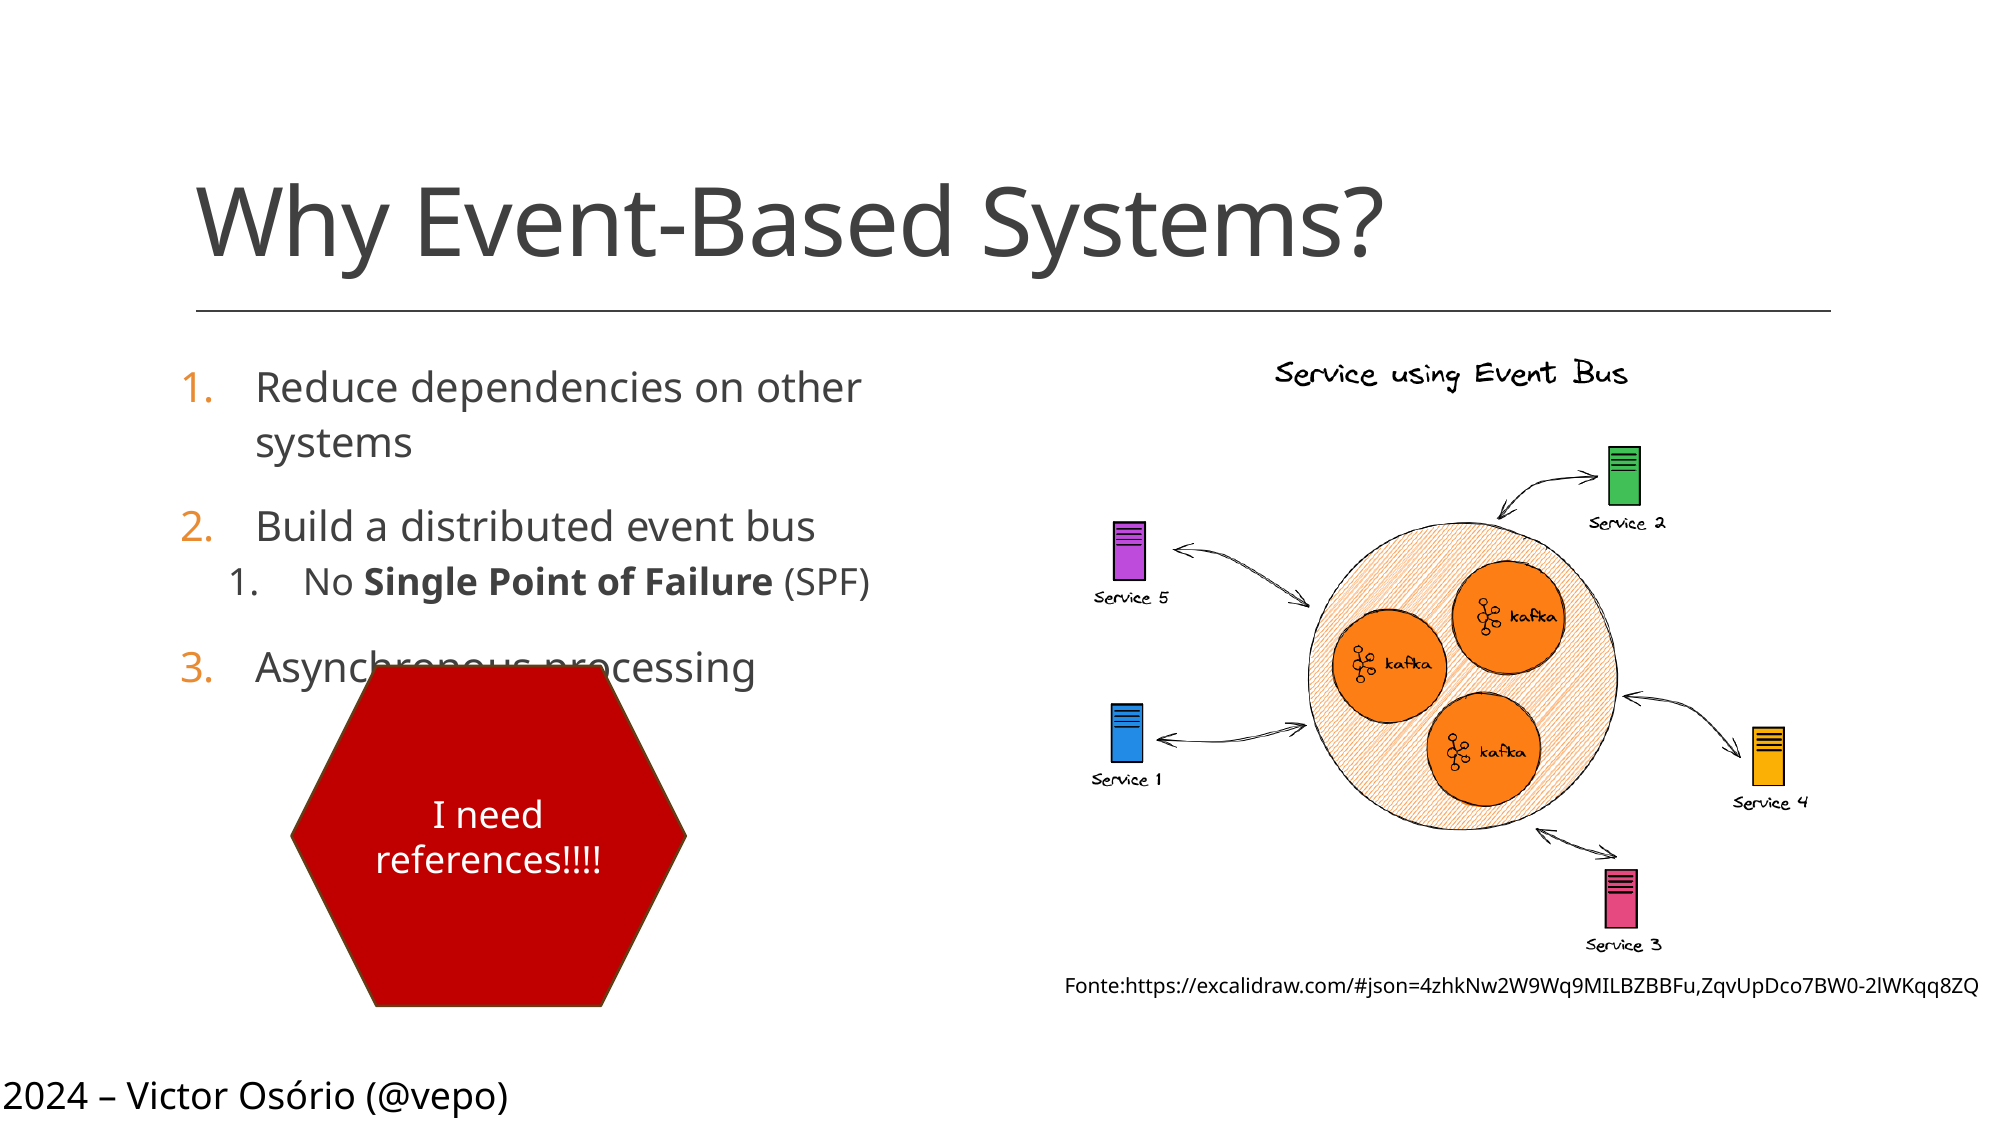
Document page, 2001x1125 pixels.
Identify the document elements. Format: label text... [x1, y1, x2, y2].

list Reduce dependencies on other systems Build a distributed event bus No Single Point of Failure (SPF) Asynchronous processing [180, 347, 942, 963]
text_box Fonte:https://excalidraw.com/#json=4zhkNw2W9Wq9MILBZBBFu,ZqvUpDco7BW0-2lWKqq8ZQ [1049, 965, 1995, 1006]
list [1082, 347, 1816, 964]
title Why Event-Based Systems? [180, 47, 1830, 285]
text_box I need references!!!! [290, 664, 687, 1008]
